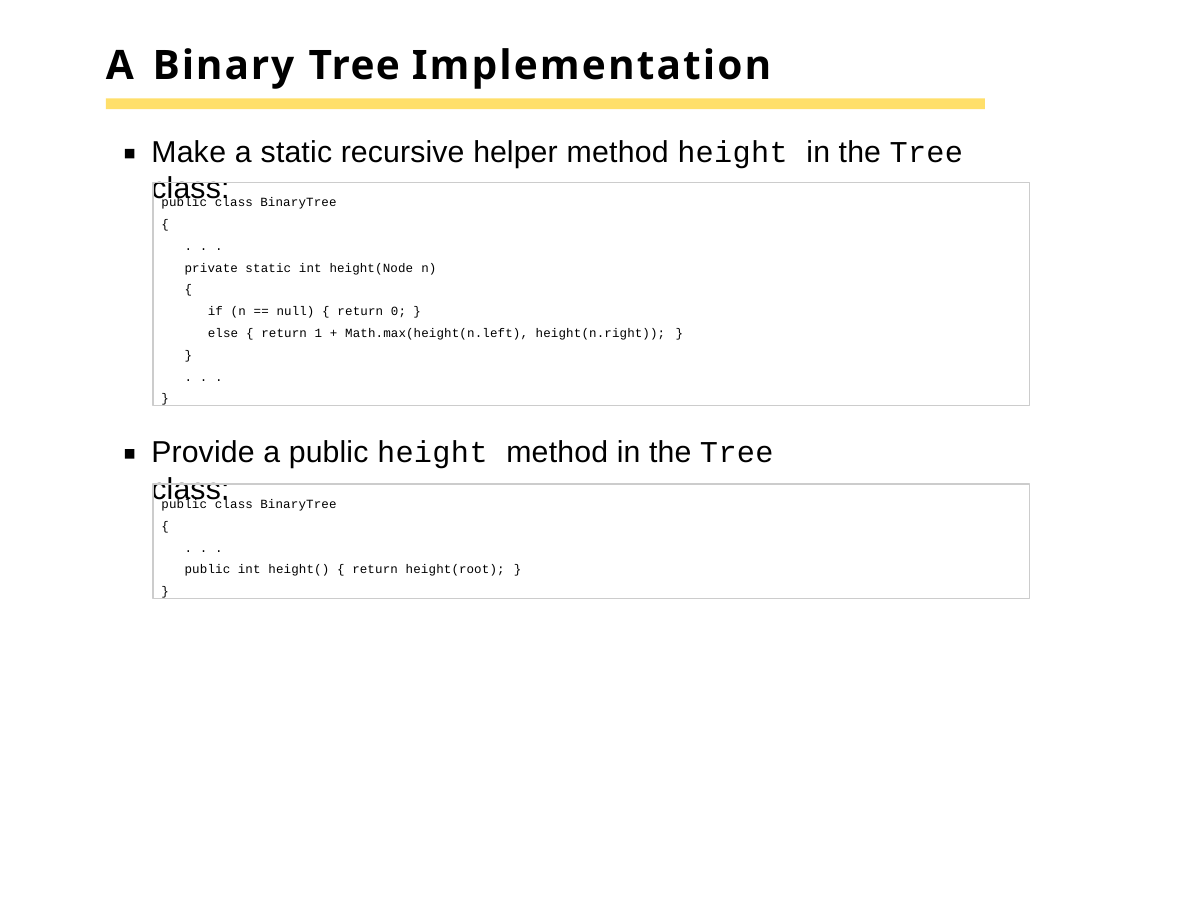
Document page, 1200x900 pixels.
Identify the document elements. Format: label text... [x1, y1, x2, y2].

text_box [124, 449, 135, 459]
title A Binary Tree Implementation [103, 38, 1097, 190]
text_box public class BinaryTree { . . . public int height() { return height(root); } } [152, 484, 1030, 599]
text_box Make a static recursive helper method height in the Tree class: [149, 132, 1042, 205]
text_box Provide a public height method in the Tree class: [149, 432, 853, 506]
text_box public class BinaryTree { . . . private static int height(Node n) { if (n == null) { return 0; } else { return 1 + Math.max(height(n.left), height(n.right)); } } . . . } [152, 182, 1030, 406]
text_box [124, 148, 135, 159]
